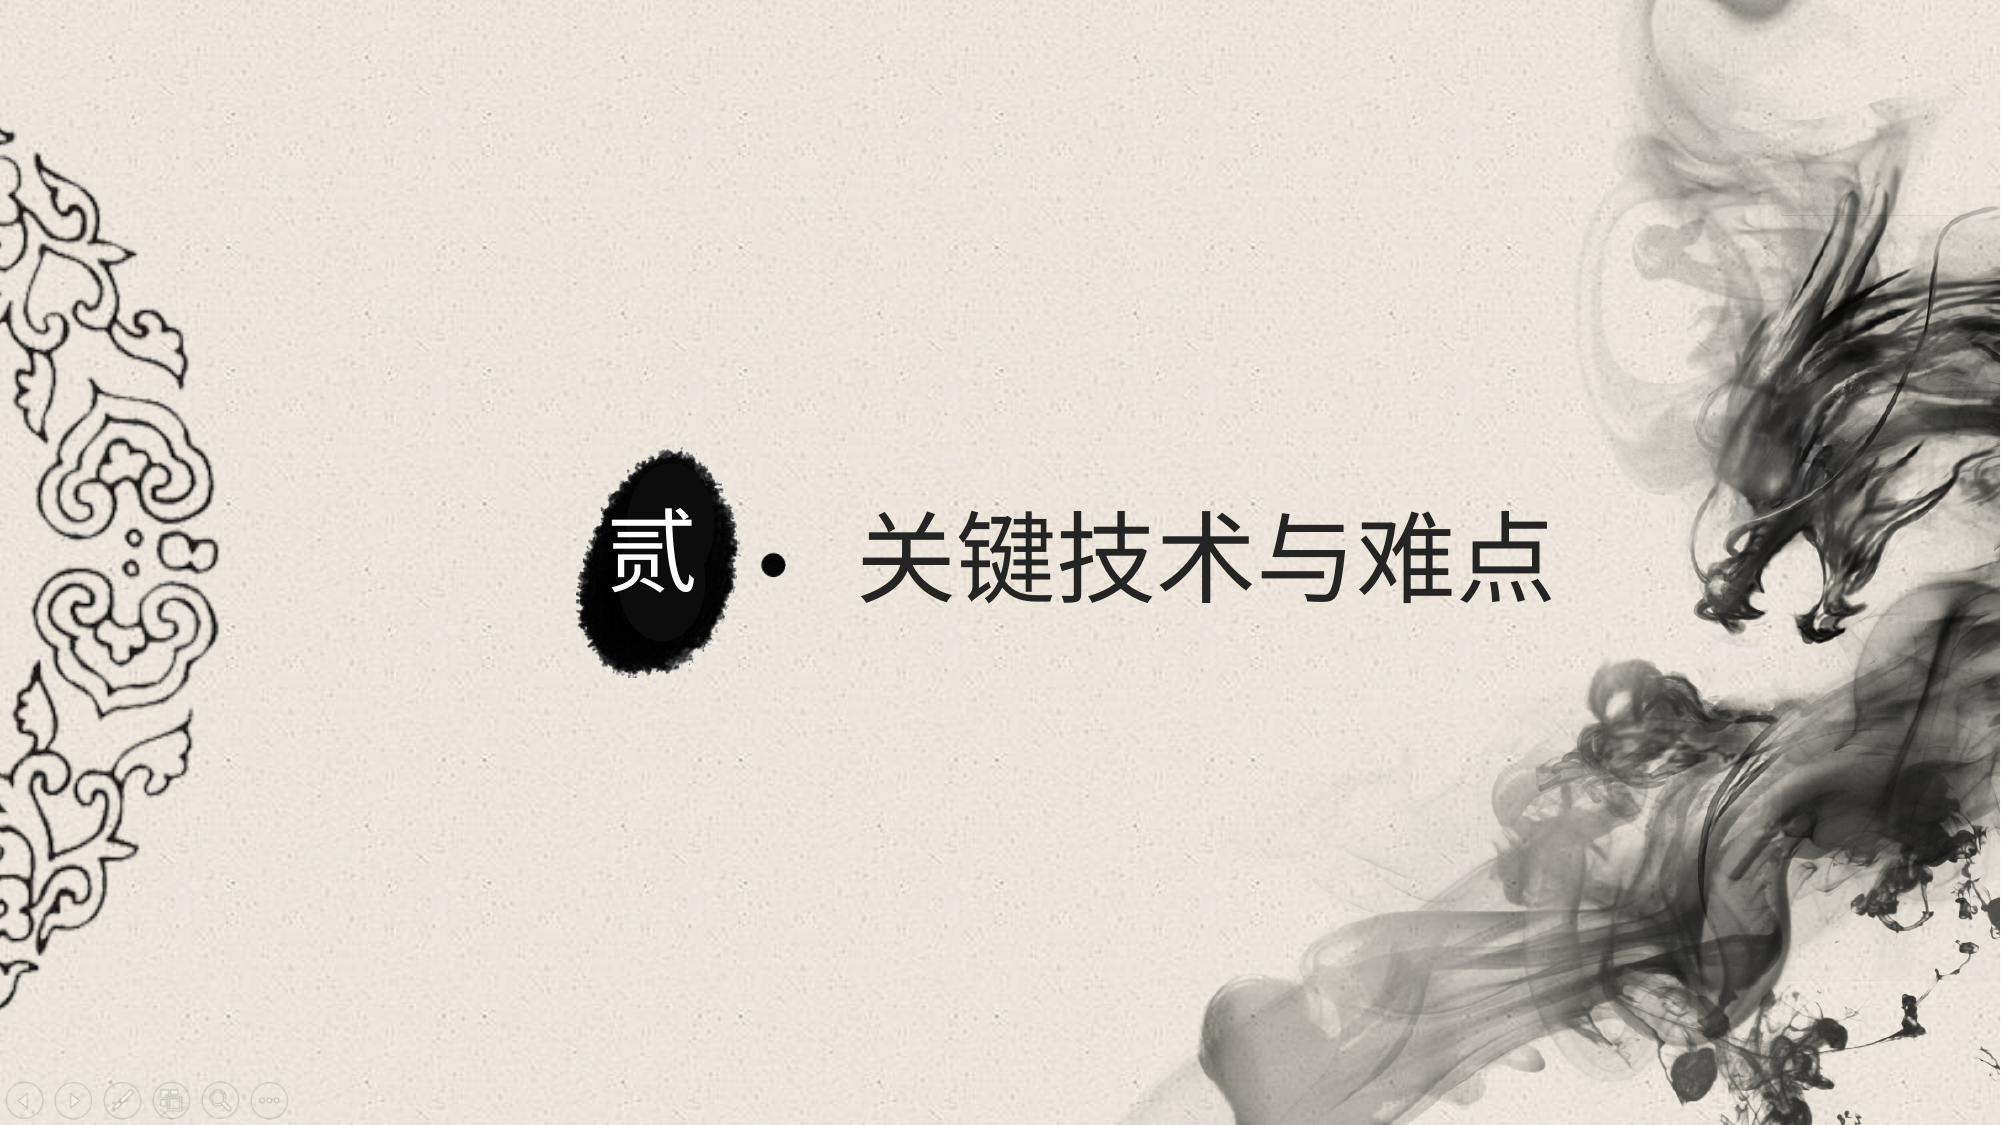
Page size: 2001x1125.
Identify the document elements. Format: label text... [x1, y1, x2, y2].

picture [0, 0, 2001, 1125]
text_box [576, 397, 805, 678]
text_box 关键技术与难点 [841, 488, 1046, 623]
